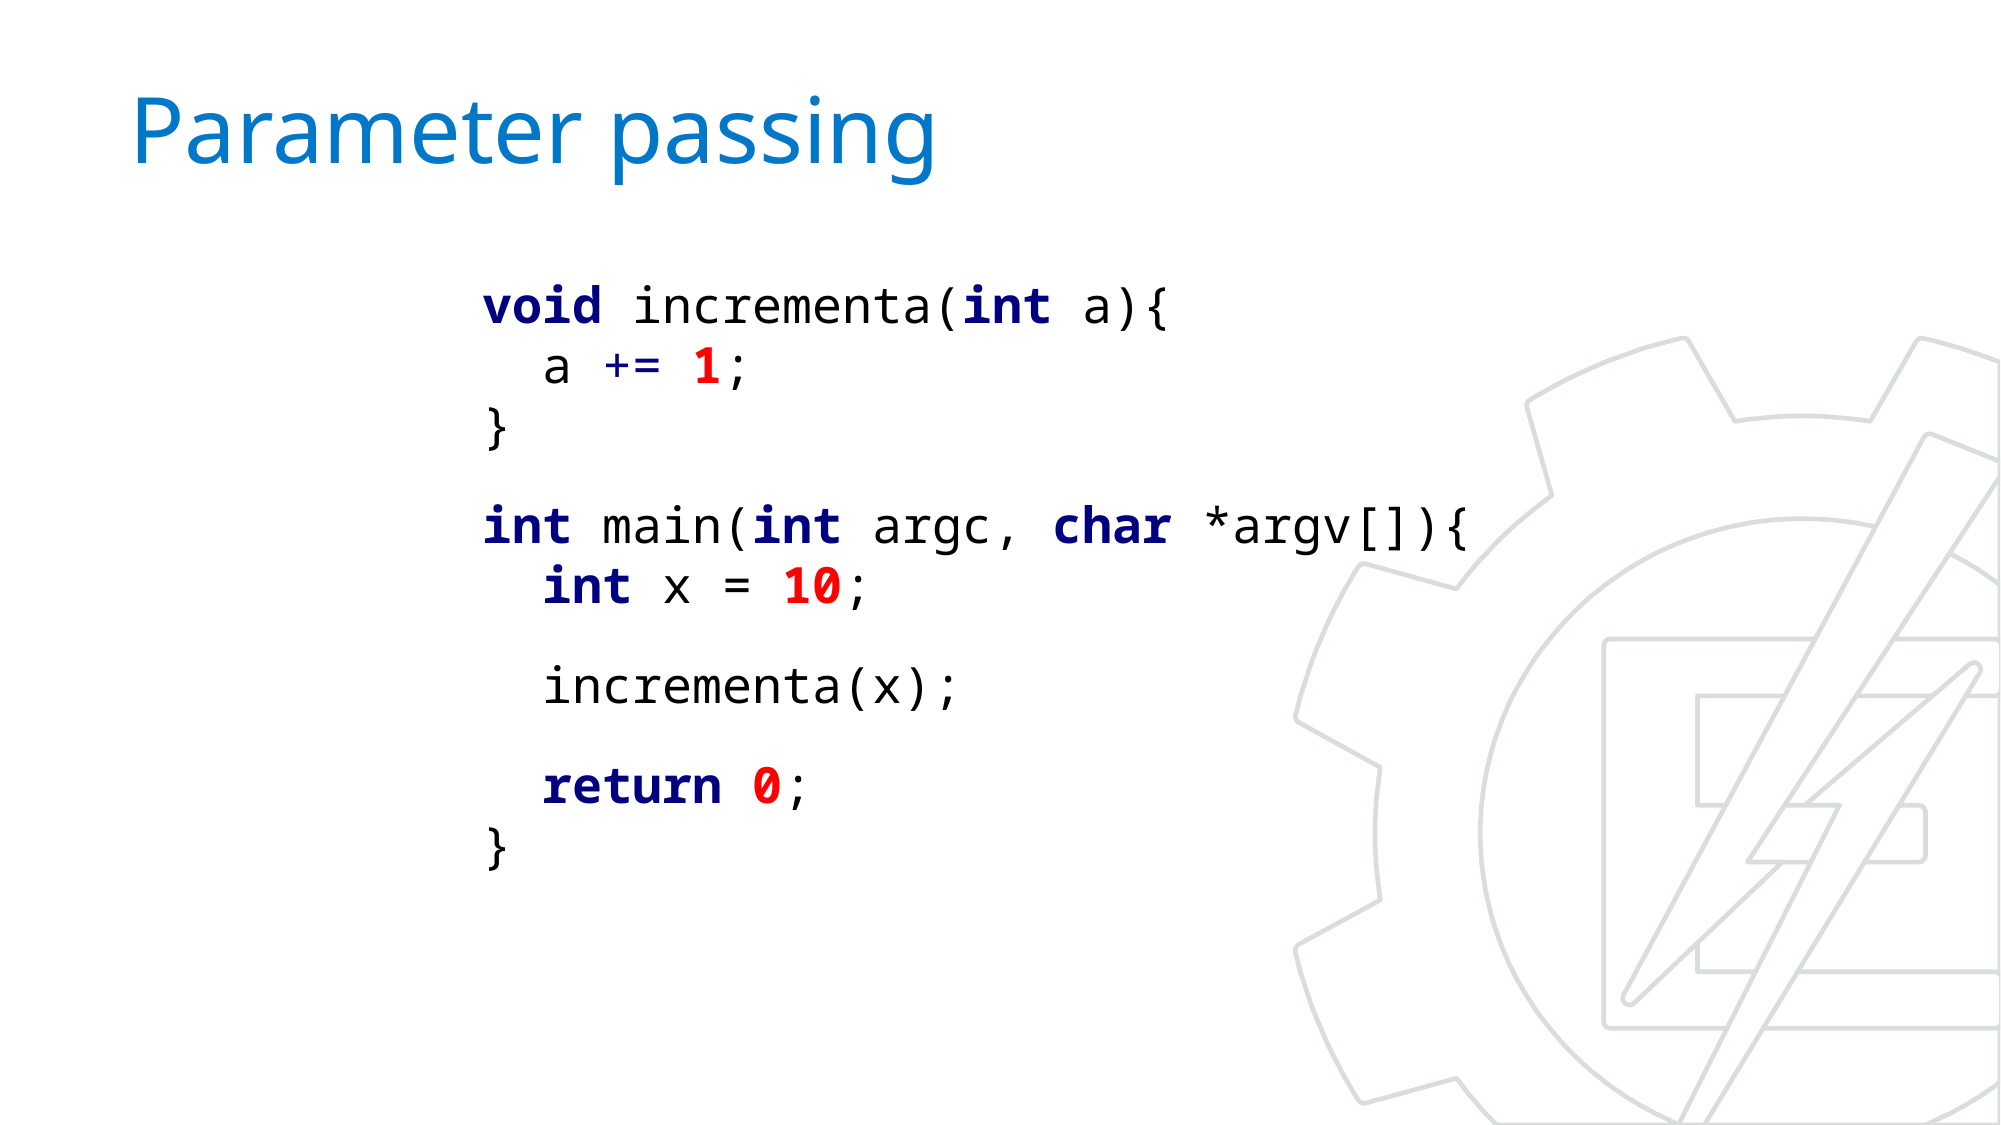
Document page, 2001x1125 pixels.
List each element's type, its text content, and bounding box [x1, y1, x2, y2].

text_box void incrementa(int a){ a += 1; } int main(int argc, char *argv[]){ int x = 10; incrementa(x); return 0; } [482, 273, 1518, 894]
title Parameter passing [114, 36, 1886, 232]
